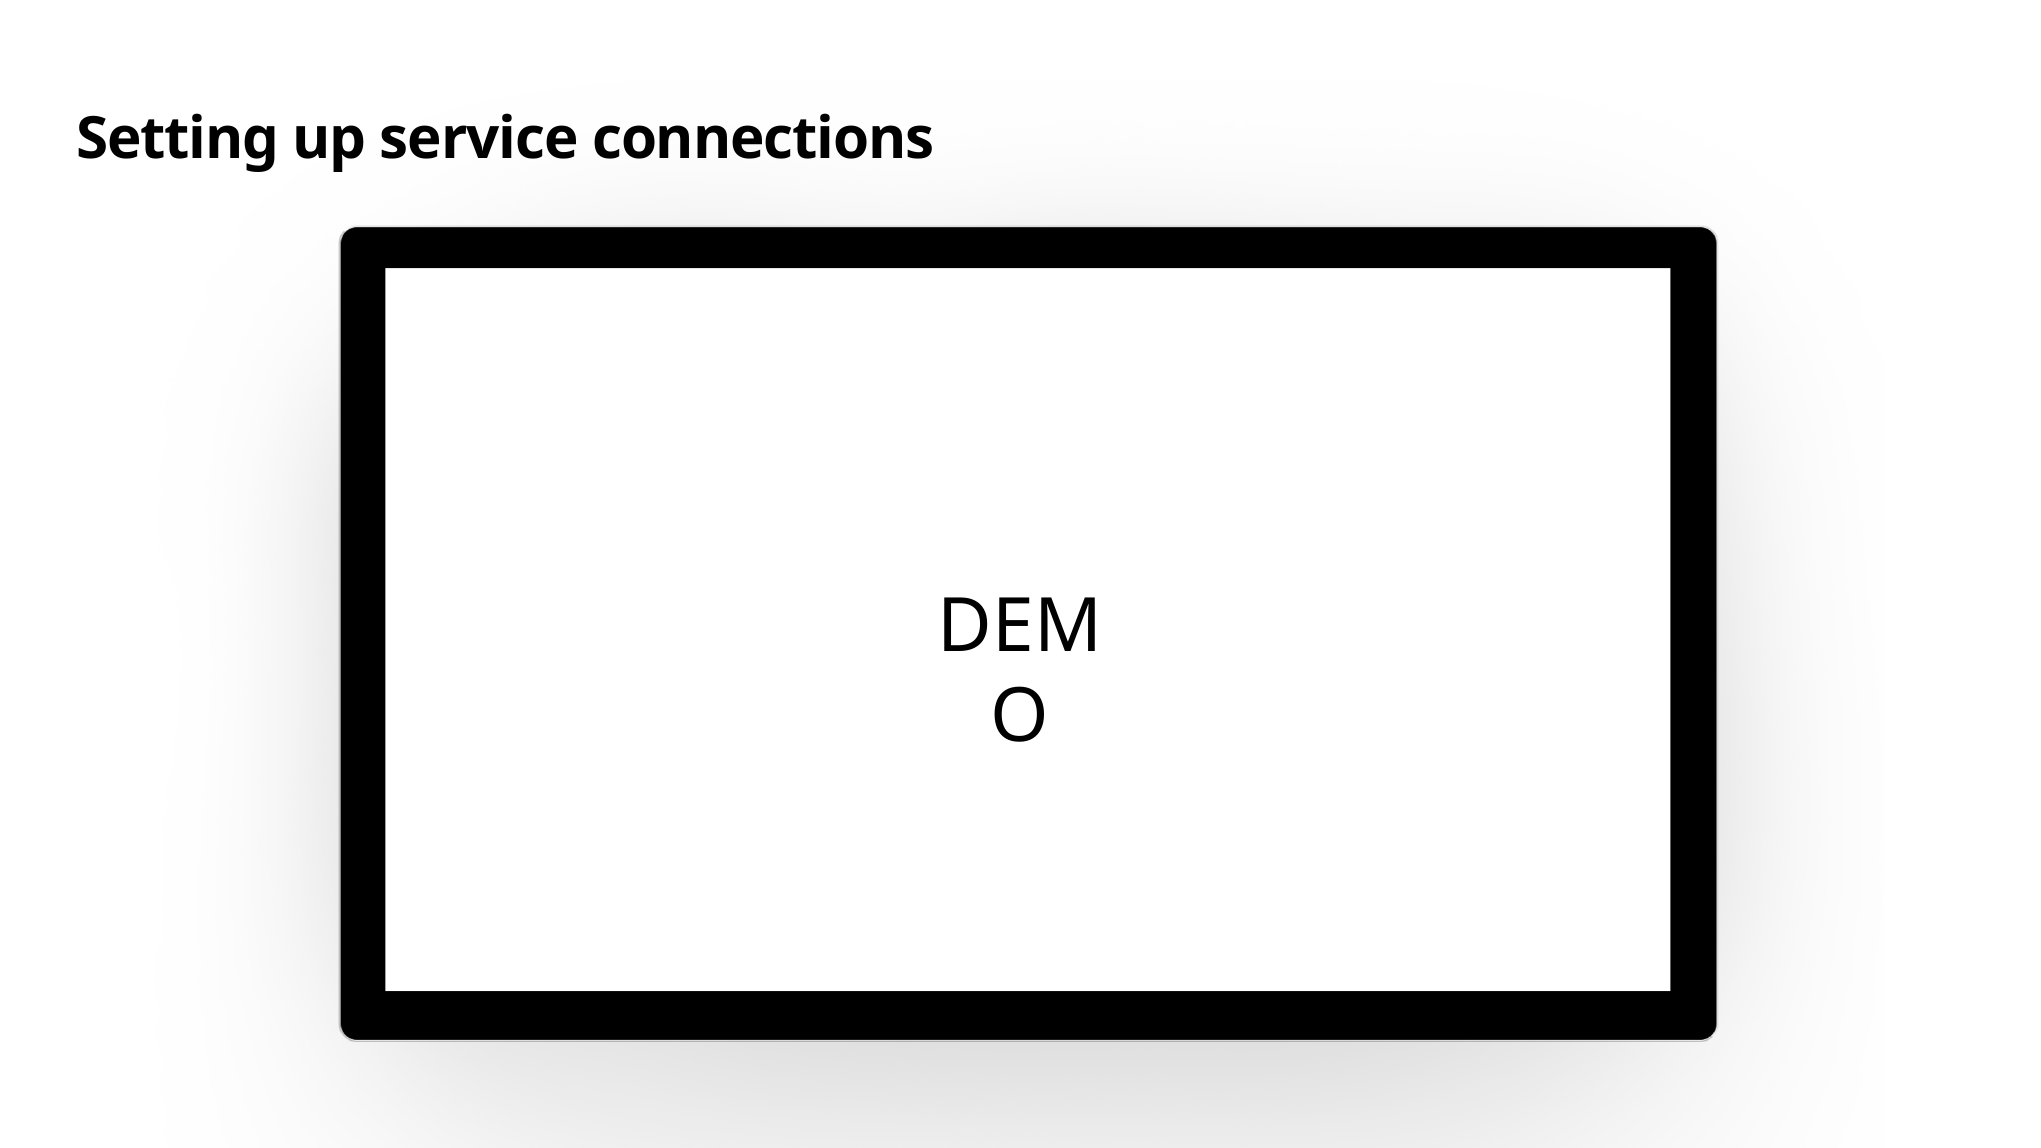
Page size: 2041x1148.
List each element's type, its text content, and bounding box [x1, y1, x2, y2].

text_box DEMO [894, 568, 1146, 764]
title Setting up service connections [76, 103, 1969, 172]
picture [64, 81, 1884, 1148]
